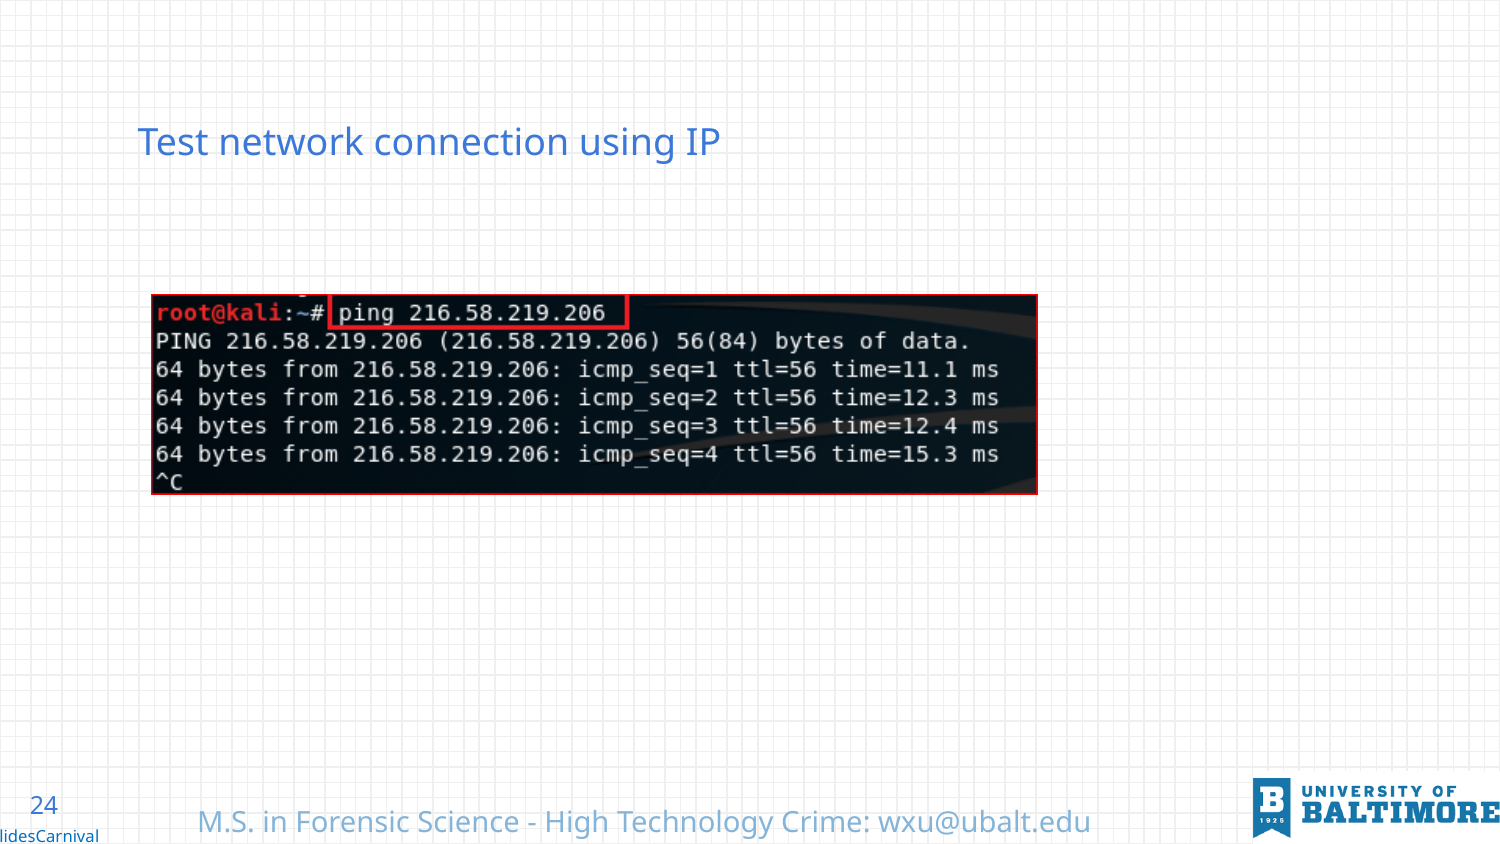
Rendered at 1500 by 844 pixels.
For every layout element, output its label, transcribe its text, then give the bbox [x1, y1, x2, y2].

picture [151, 294, 1038, 496]
picture [1253, 771, 1500, 844]
slide_number 24 [14, 774, 105, 840]
title Test network connection using IP [122, 36, 1237, 178]
